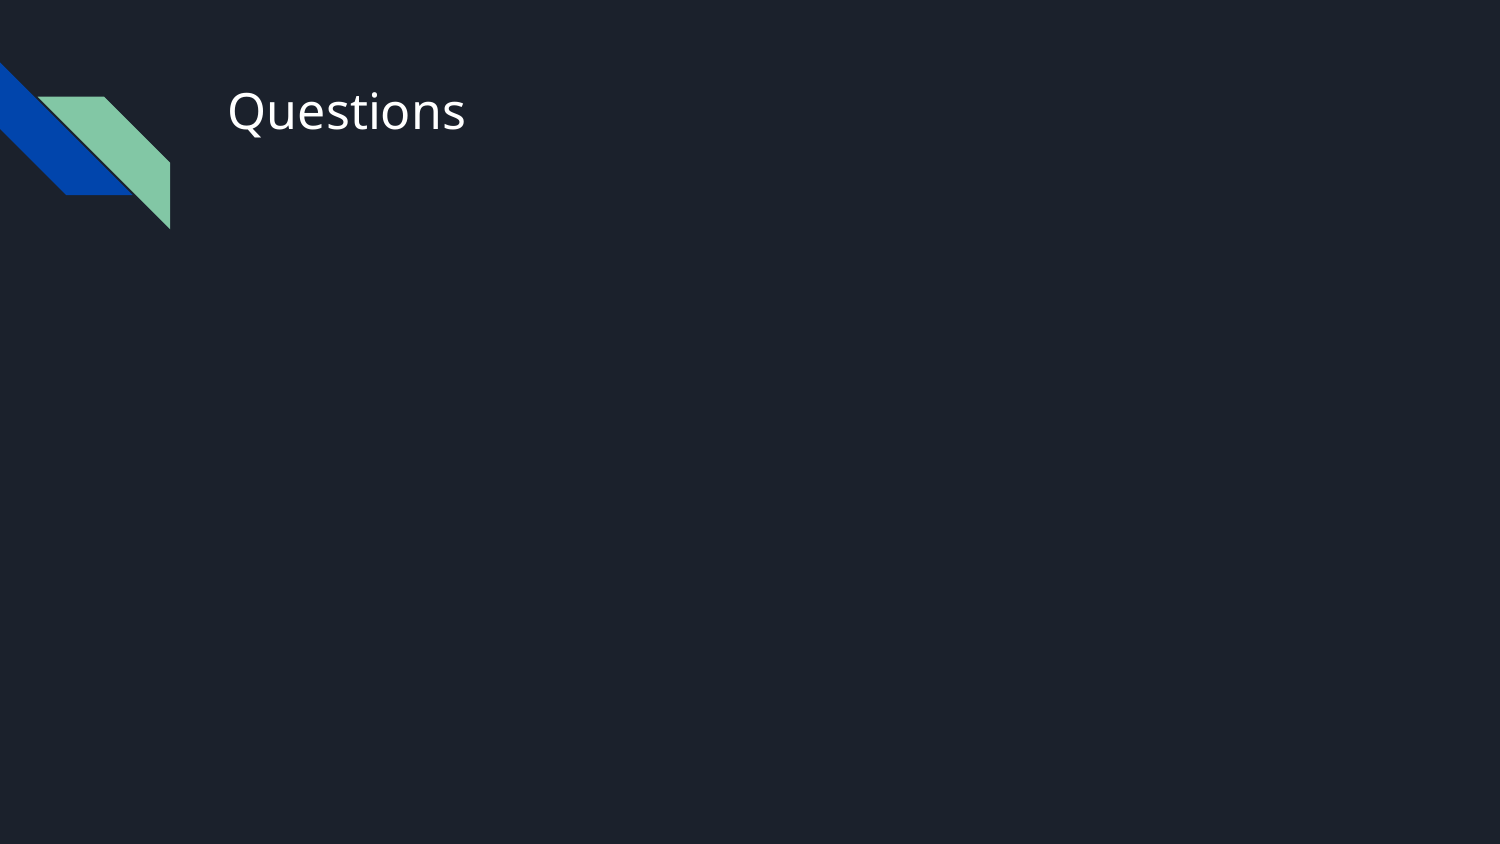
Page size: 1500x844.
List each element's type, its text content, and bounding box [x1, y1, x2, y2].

title Questions [212, 64, 1368, 215]
